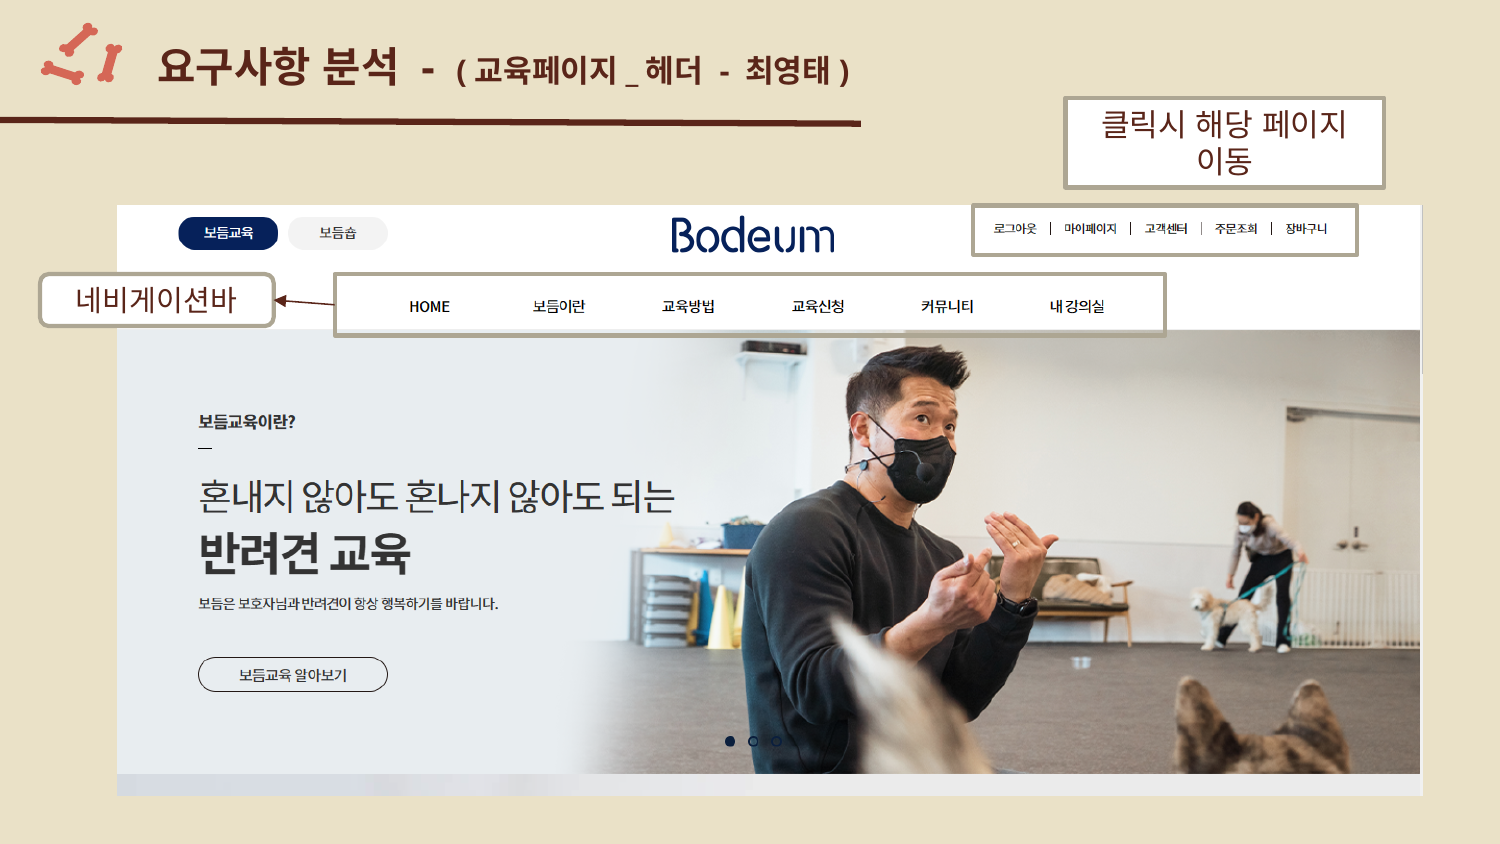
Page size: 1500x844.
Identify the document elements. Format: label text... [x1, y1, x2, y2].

text_box 클릭시 해당 페이지 이동 [1063, 96, 1386, 190]
title 요구사항 분석 - (교육페이지_헤더 - 최영태) [0, 25, 1007, 120]
picture [116, 205, 1423, 797]
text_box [273, 299, 335, 305]
text_box 네비게이션바 [37, 271, 111, 329]
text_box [39, 25, 130, 86]
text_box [1250, 105, 1304, 142]
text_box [0, 119, 862, 124]
